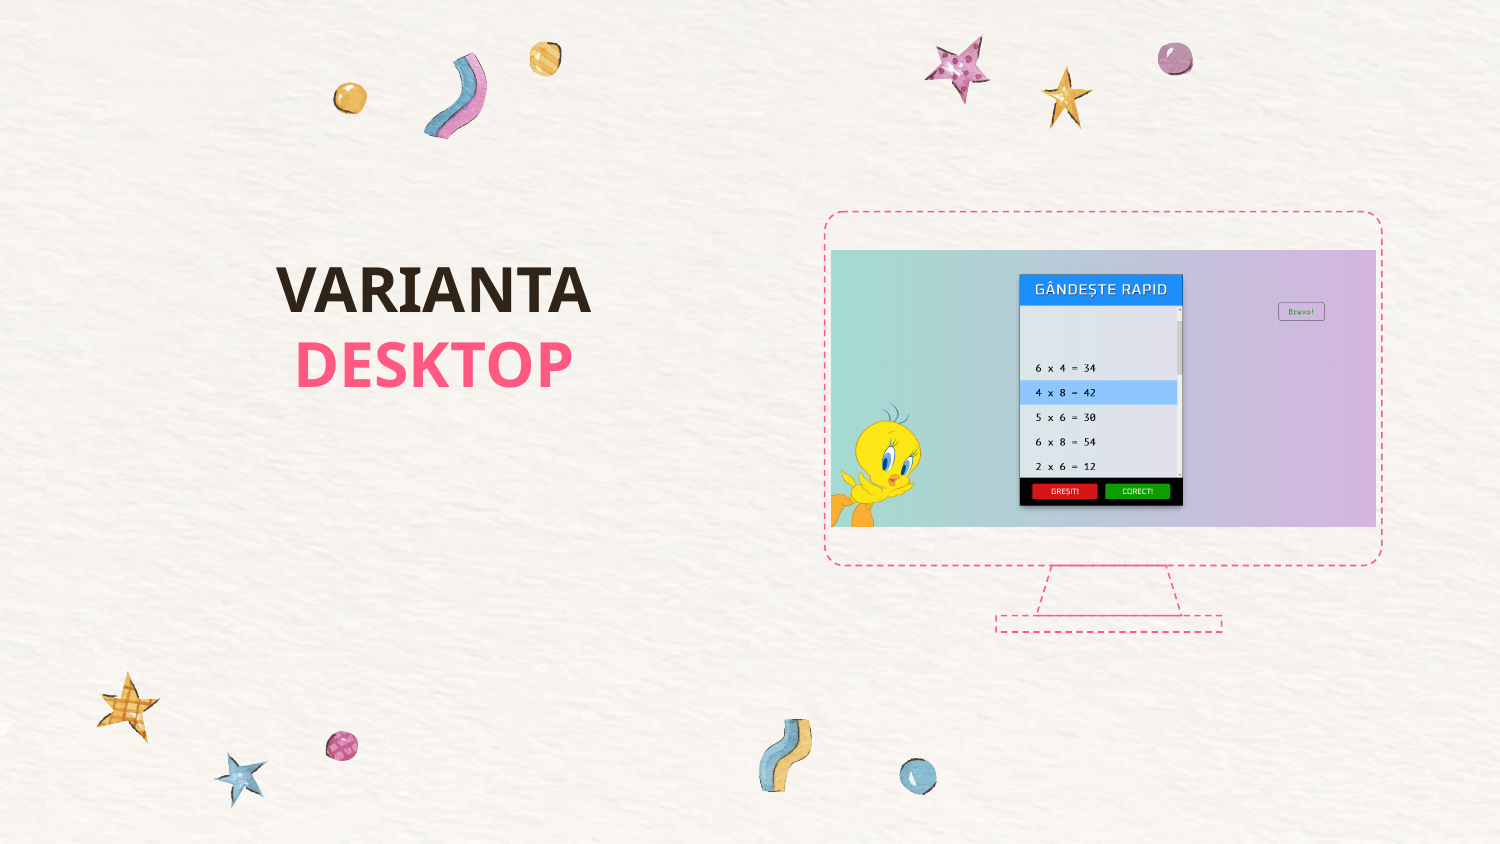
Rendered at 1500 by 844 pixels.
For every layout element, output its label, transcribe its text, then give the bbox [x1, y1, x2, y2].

picture [0, 0, 1500, 844]
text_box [824, 211, 1383, 633]
title VARIANTA DESKTOP [118, 309, 750, 416]
